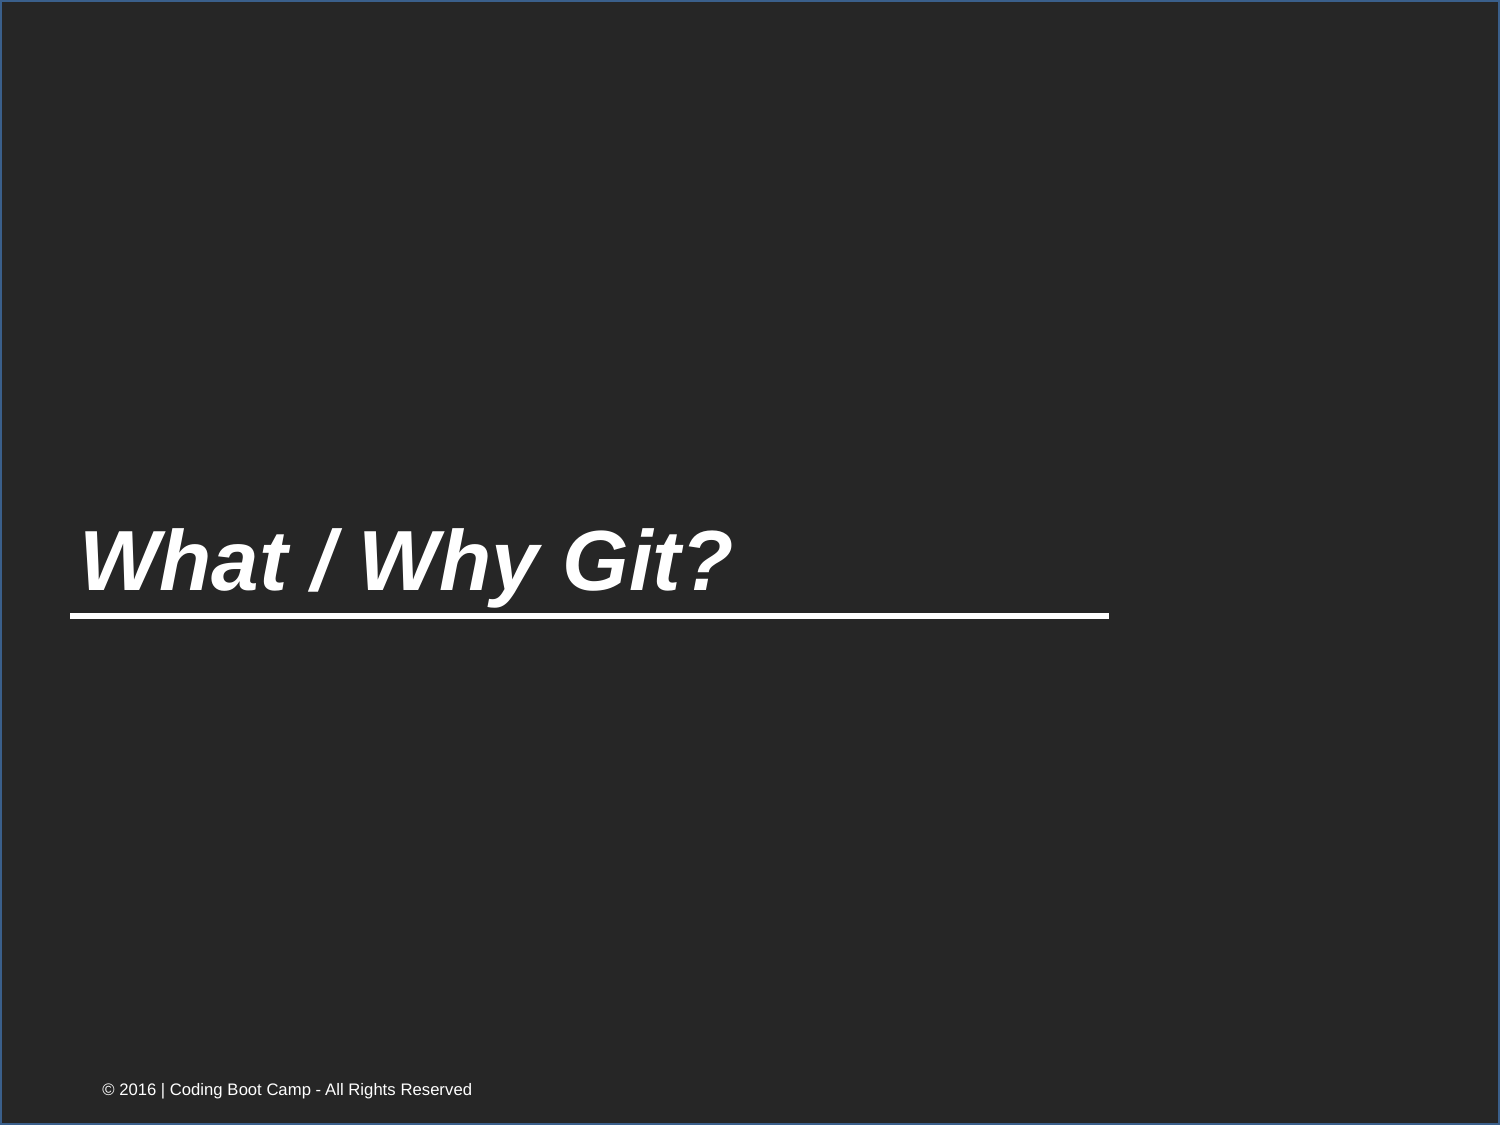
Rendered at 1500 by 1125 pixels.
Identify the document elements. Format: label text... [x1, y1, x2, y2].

title What / Why Git? [64, 484, 1415, 628]
